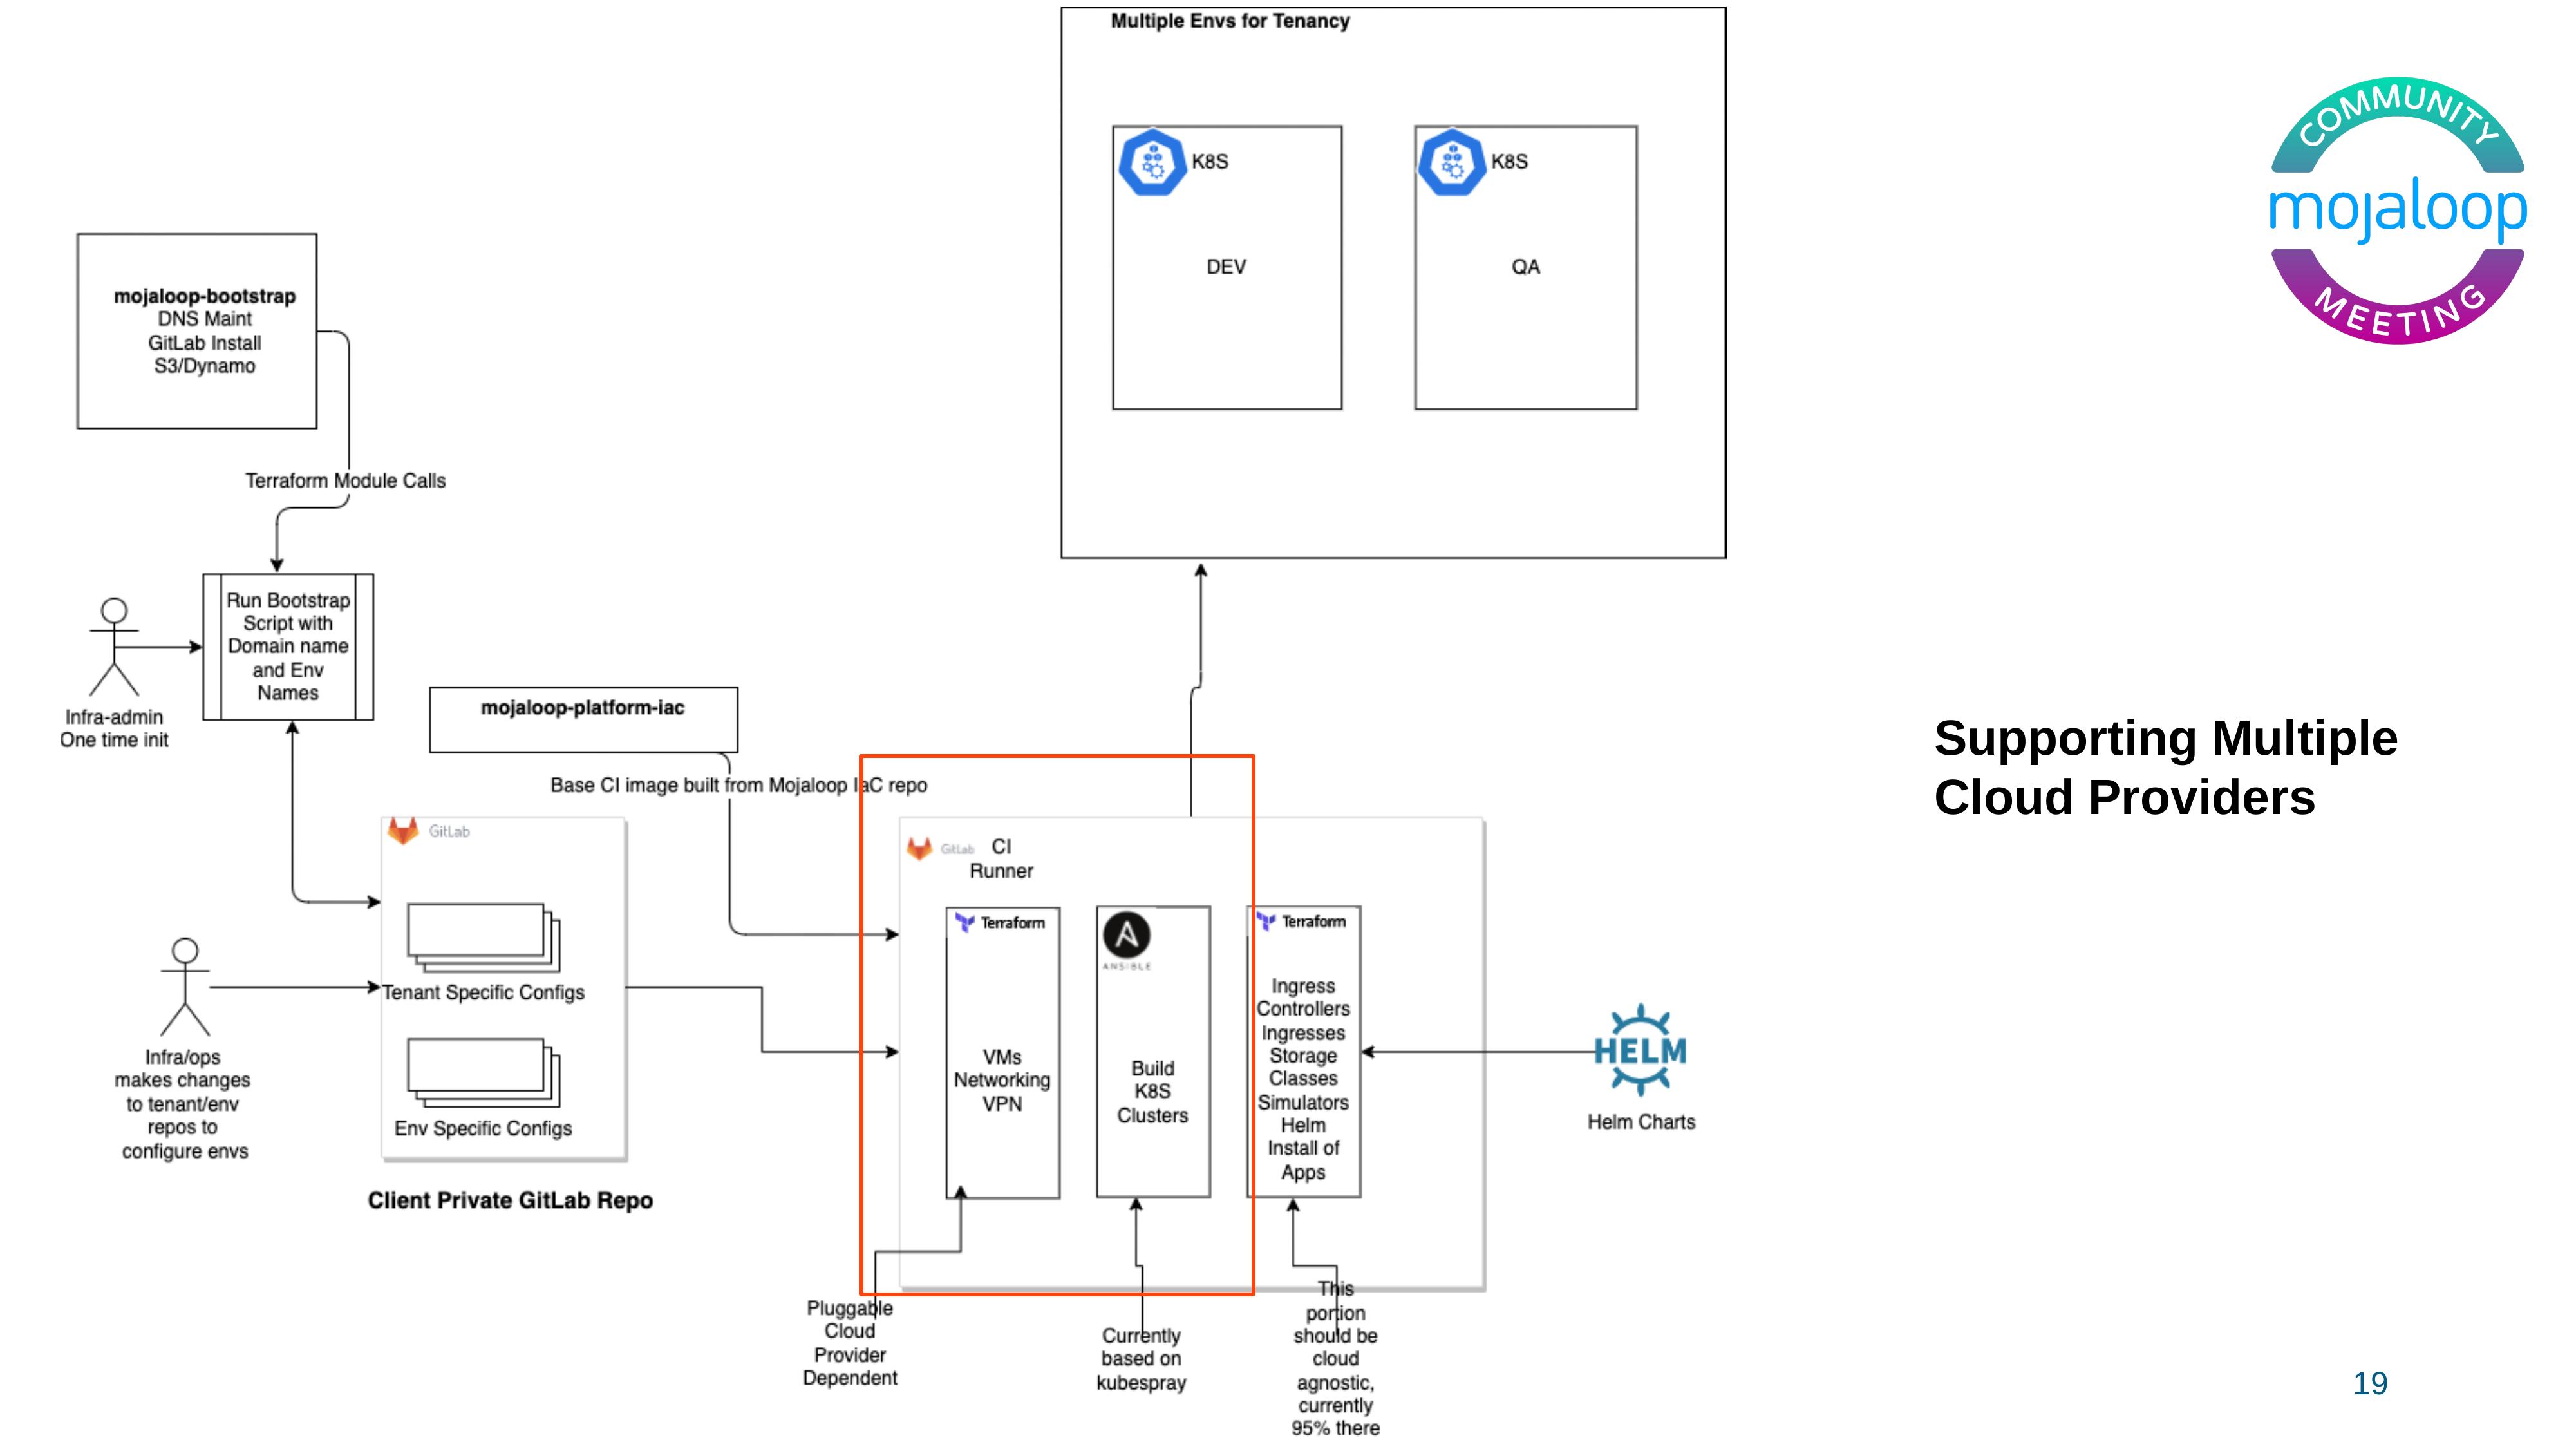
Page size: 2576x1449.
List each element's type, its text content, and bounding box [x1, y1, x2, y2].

text_box Supporting Multiple Cloud Providers [1908, 679, 2463, 851]
picture [2270, 77, 2528, 345]
slide_number 19 [1819, 1343, 2399, 1421]
picture [61, 6, 1727, 1442]
